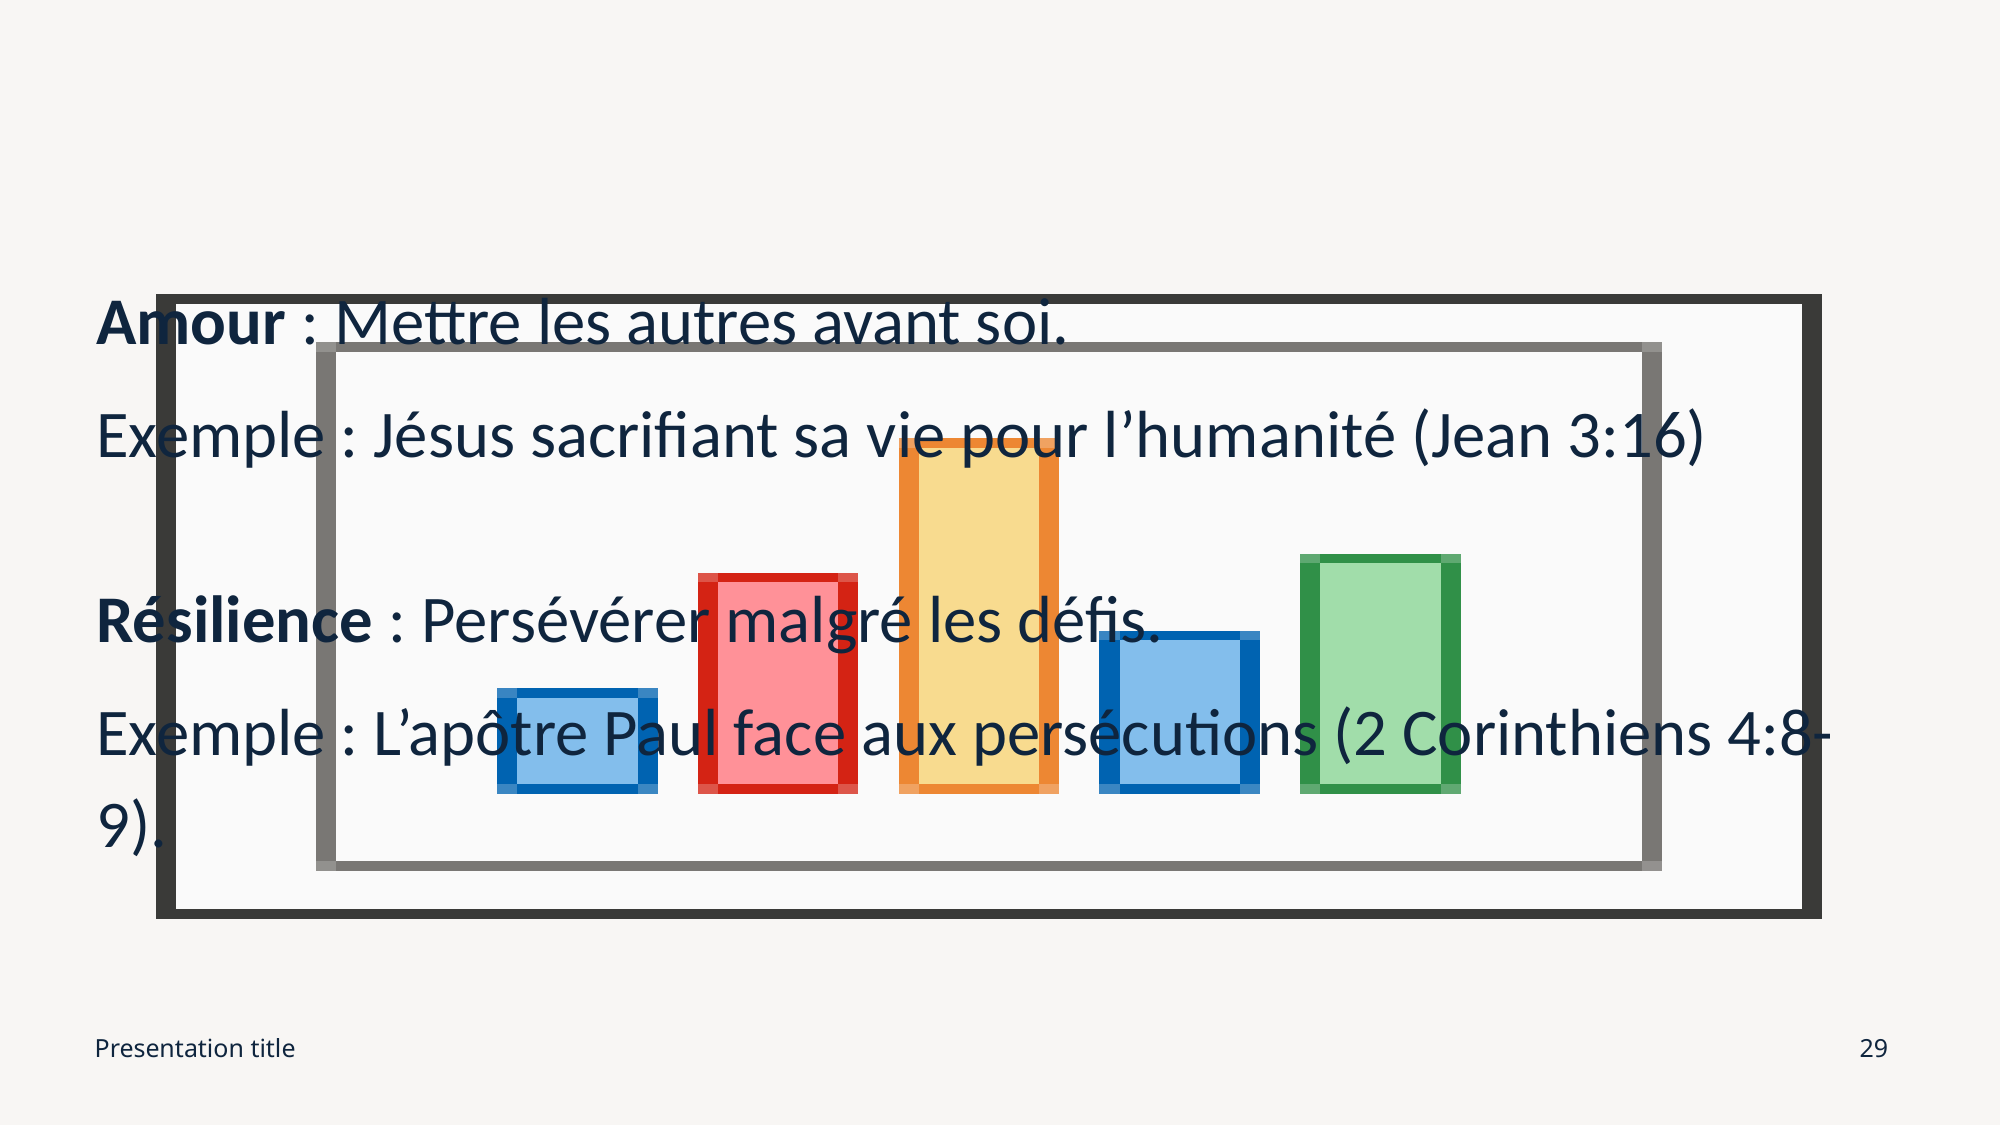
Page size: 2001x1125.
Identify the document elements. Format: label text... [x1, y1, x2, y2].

text_box Amour : Mettre les autres avant soi. Exemple : Jésus sacrifiant sa vie pour l’humanité (Jean 3:16) Résilience : Persévérer malgré les défis. Exemple : L’apôtre Paul face aux persécutions (2 Corinthiens 4:8-9). [96, 266, 1883, 948]
footer Presentation title [79, 1020, 755, 1080]
slide_number 29 [1836, 1020, 1912, 1080]
